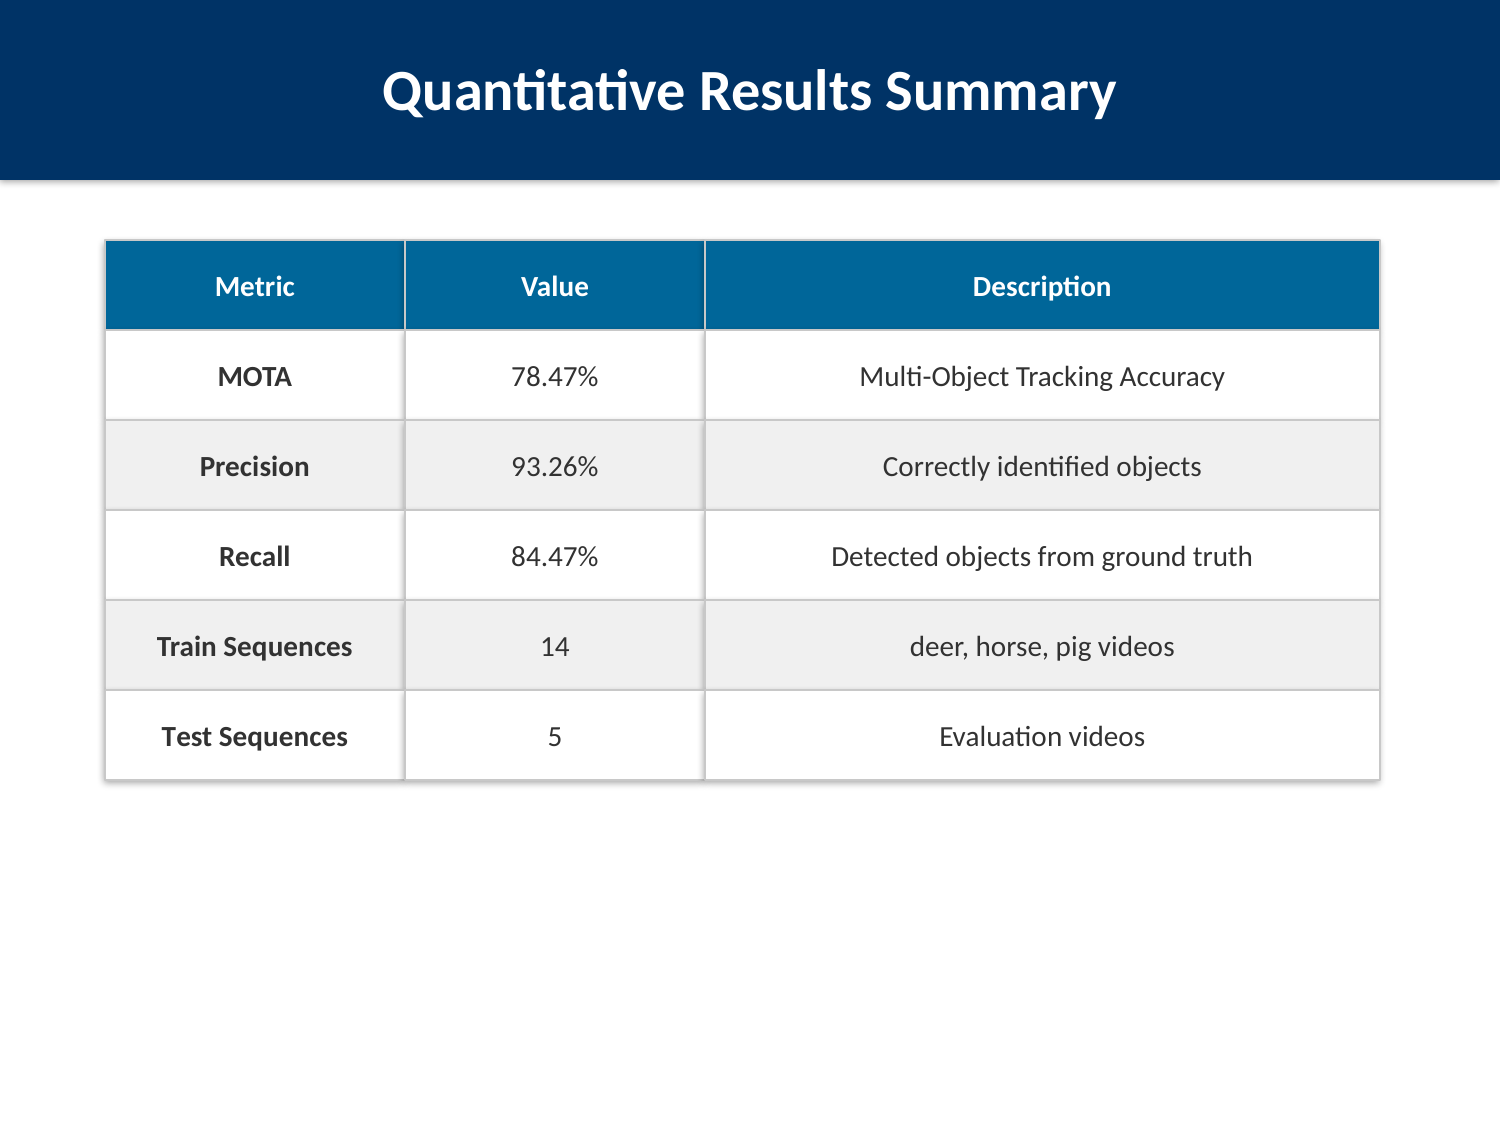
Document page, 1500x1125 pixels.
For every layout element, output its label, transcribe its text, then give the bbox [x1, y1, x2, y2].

text_box Quantitative Results Summary [368, 45, 1132, 130]
text_box Value [404, 239, 703, 328]
text_box deer, horse, pig videos [704, 599, 1381, 689]
text_box Description [704, 239, 1381, 329]
text_box Train Sequences [104, 599, 403, 689]
text_box Evaluation videos [704, 689, 1381, 781]
text_box 93.26% [404, 419, 703, 508]
text_box Detected objects from ground truth [704, 509, 1381, 599]
text_box 78.47% [404, 329, 703, 418]
text_box Precision [104, 419, 403, 509]
text_box Multi-Object Tracking Accuracy [704, 329, 1381, 419]
text_box 5 [404, 689, 703, 781]
text_box Metric [104, 239, 403, 329]
text_box [0, 0, 1500, 181]
text_box Recall [104, 509, 403, 599]
text_box Correctly identified objects [704, 419, 1381, 509]
text_box Test Sequences [104, 689, 403, 781]
text_box 84.47% [404, 509, 703, 598]
text_box 14 [404, 599, 703, 688]
text_box MOTA [104, 329, 403, 419]
